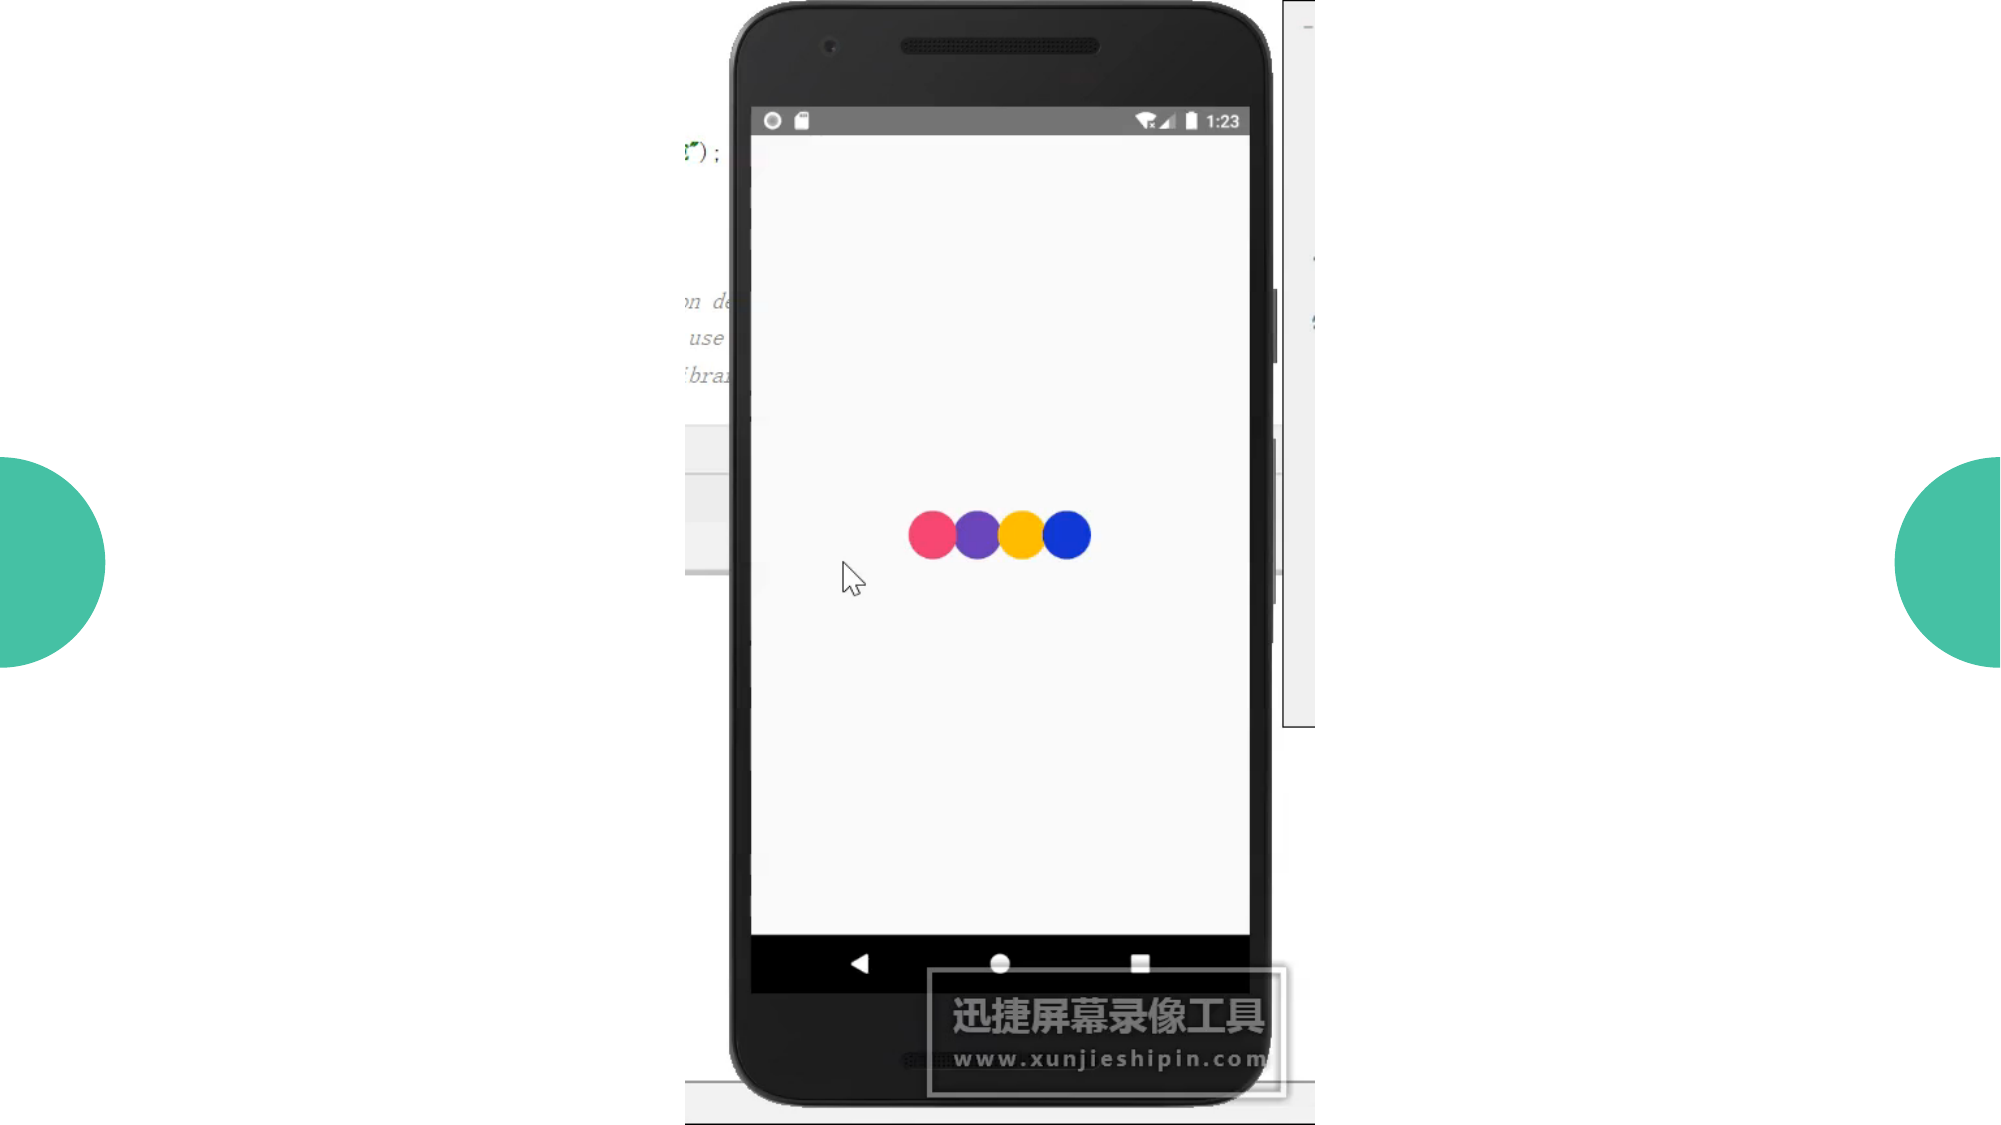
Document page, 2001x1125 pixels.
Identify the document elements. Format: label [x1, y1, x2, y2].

text_box [684, 0, 1316, 1125]
